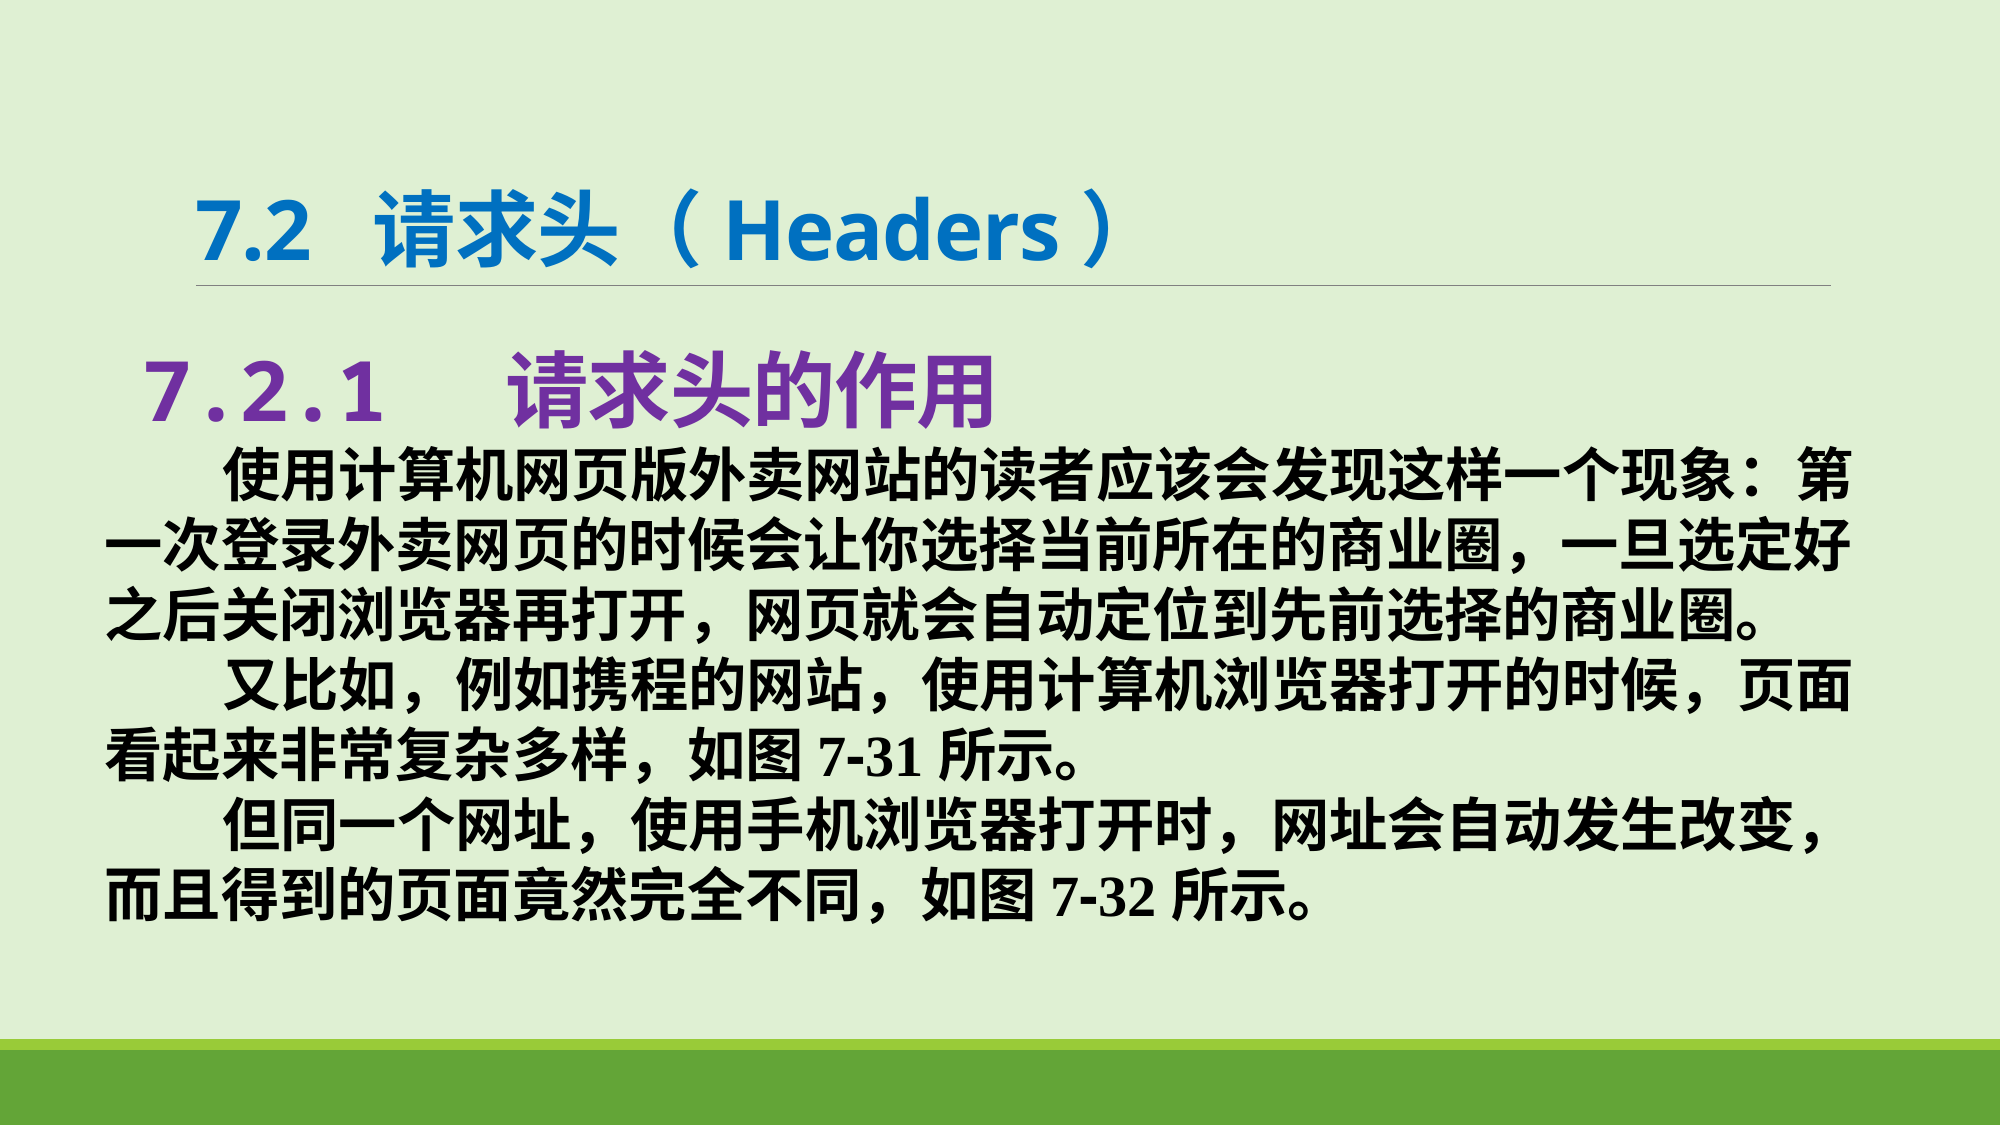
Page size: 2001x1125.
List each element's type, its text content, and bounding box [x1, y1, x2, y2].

list 7.2.1 请求头的作用 使用计算机网页版外卖网站的读者应该会发现这样一个现象：第一次登录外卖网页的时候会让你选择当前所在的商业圈，一旦选定好之后关闭浏览器再打开，网页就会自动定位到先前选择的商业圈。 又比如，例如携程的网站，使用计算机浏览器打开的时候，页面看起来非常复杂多样，如图7-31所示。 但同一个网址，使用手机浏览器打开时，网址会自动发生改变，而且得到的页面竟然完全不同，如图7-32所示。 [89, 306, 1903, 960]
title 7.2 请求头（Headers） [180, 47, 1830, 285]
